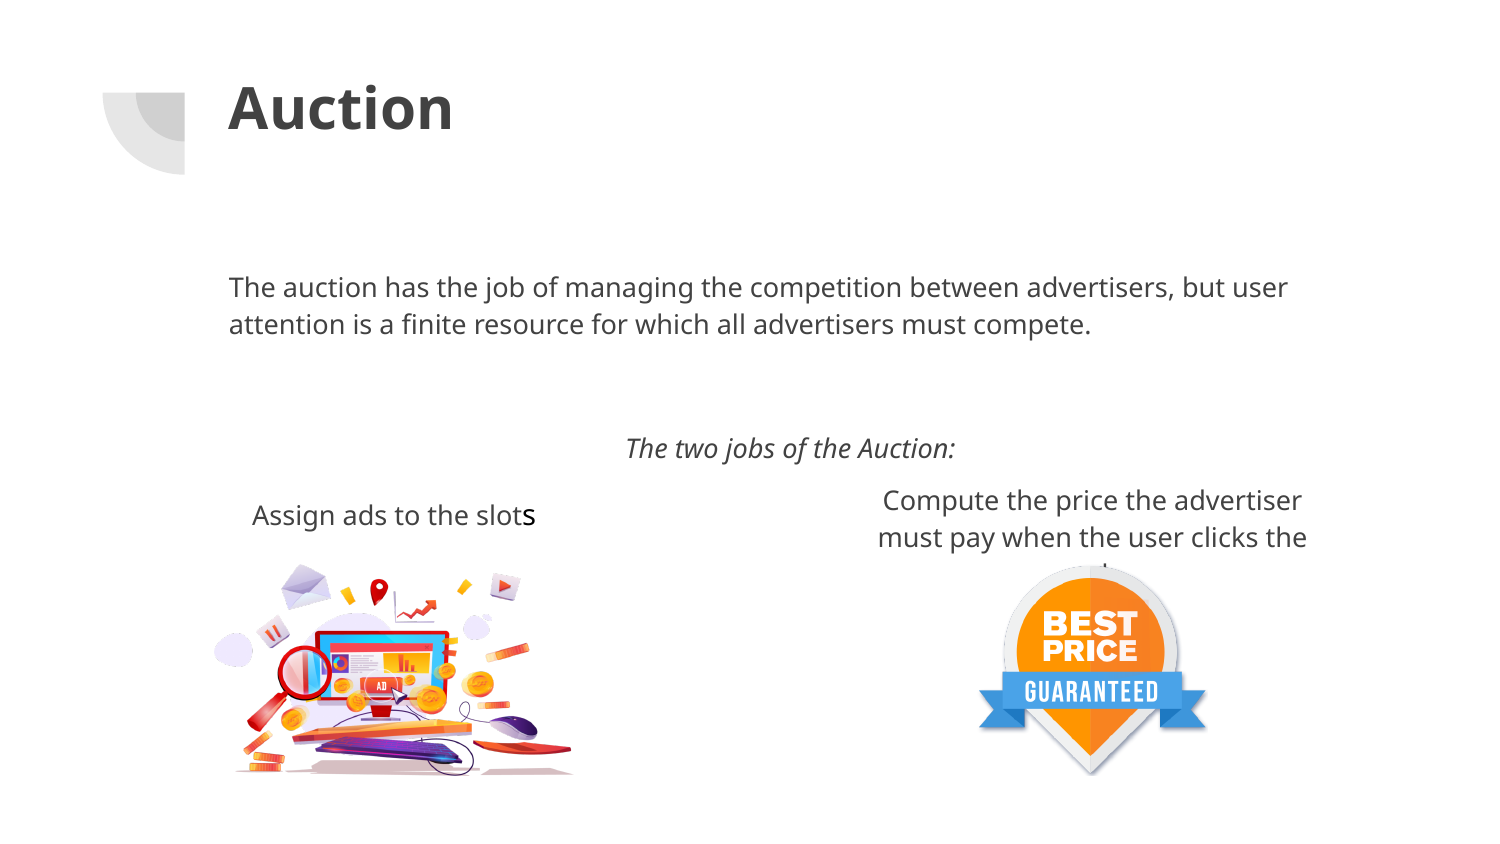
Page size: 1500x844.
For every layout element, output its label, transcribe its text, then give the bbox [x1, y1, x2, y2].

list The auction has the job of managing the competition between advertisers, but user attention is a finite resource for which all advertisers must compete. The two jobs of the Auction: [213, 250, 1368, 737]
text_box Compute the price the advertiser must pay when the user clicks the ad [846, 463, 1339, 606]
title Auction [213, 56, 1368, 221]
text_box Assign ads to the slots [161, 480, 627, 546]
picture [976, 563, 1209, 777]
picture [213, 563, 574, 777]
